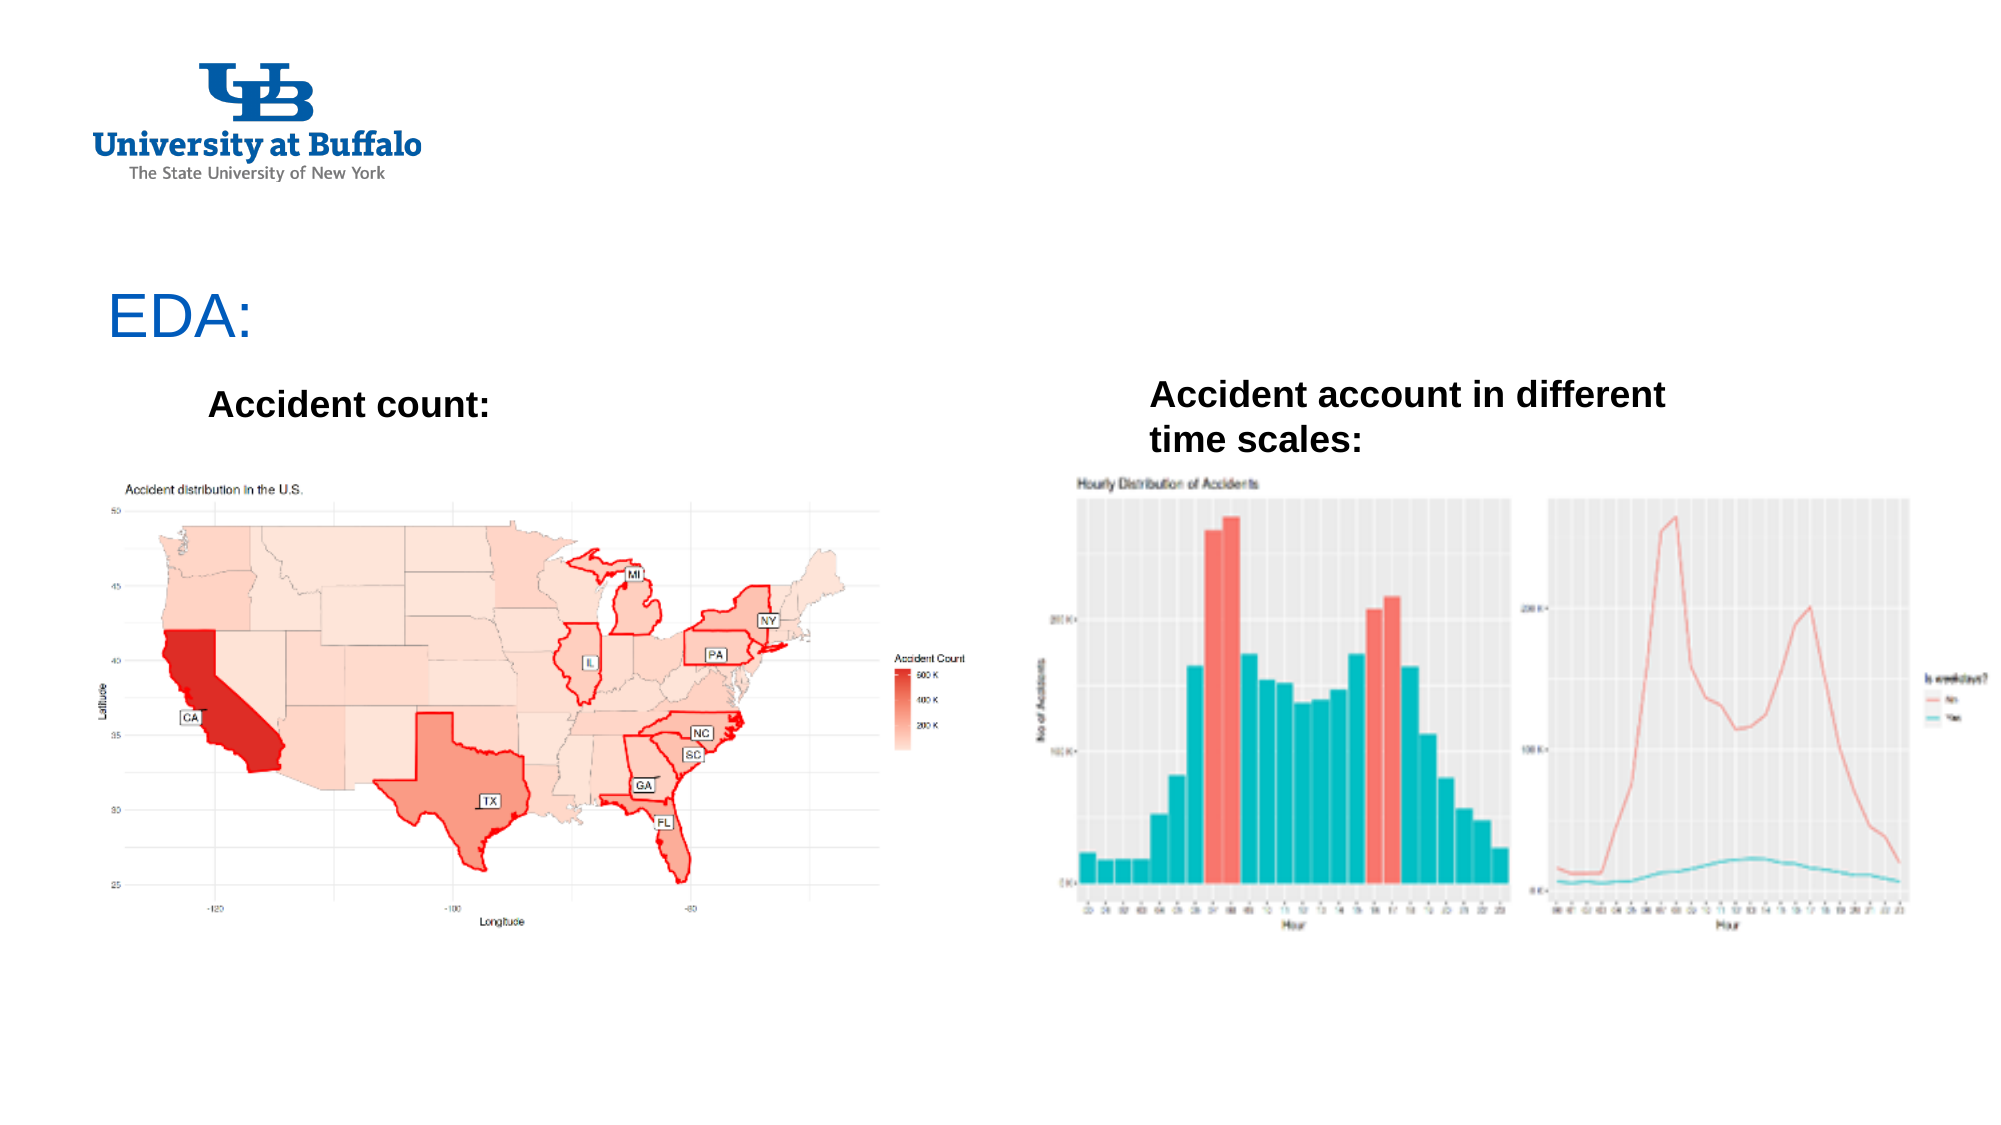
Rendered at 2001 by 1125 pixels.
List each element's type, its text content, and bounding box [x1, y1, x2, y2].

picture [1032, 473, 2000, 939]
title EDA: [93, 216, 1818, 359]
text_box Accident count: [192, 372, 553, 433]
picture [92, 435, 975, 978]
text_box Accident account in different time scales: [1134, 362, 1717, 468]
